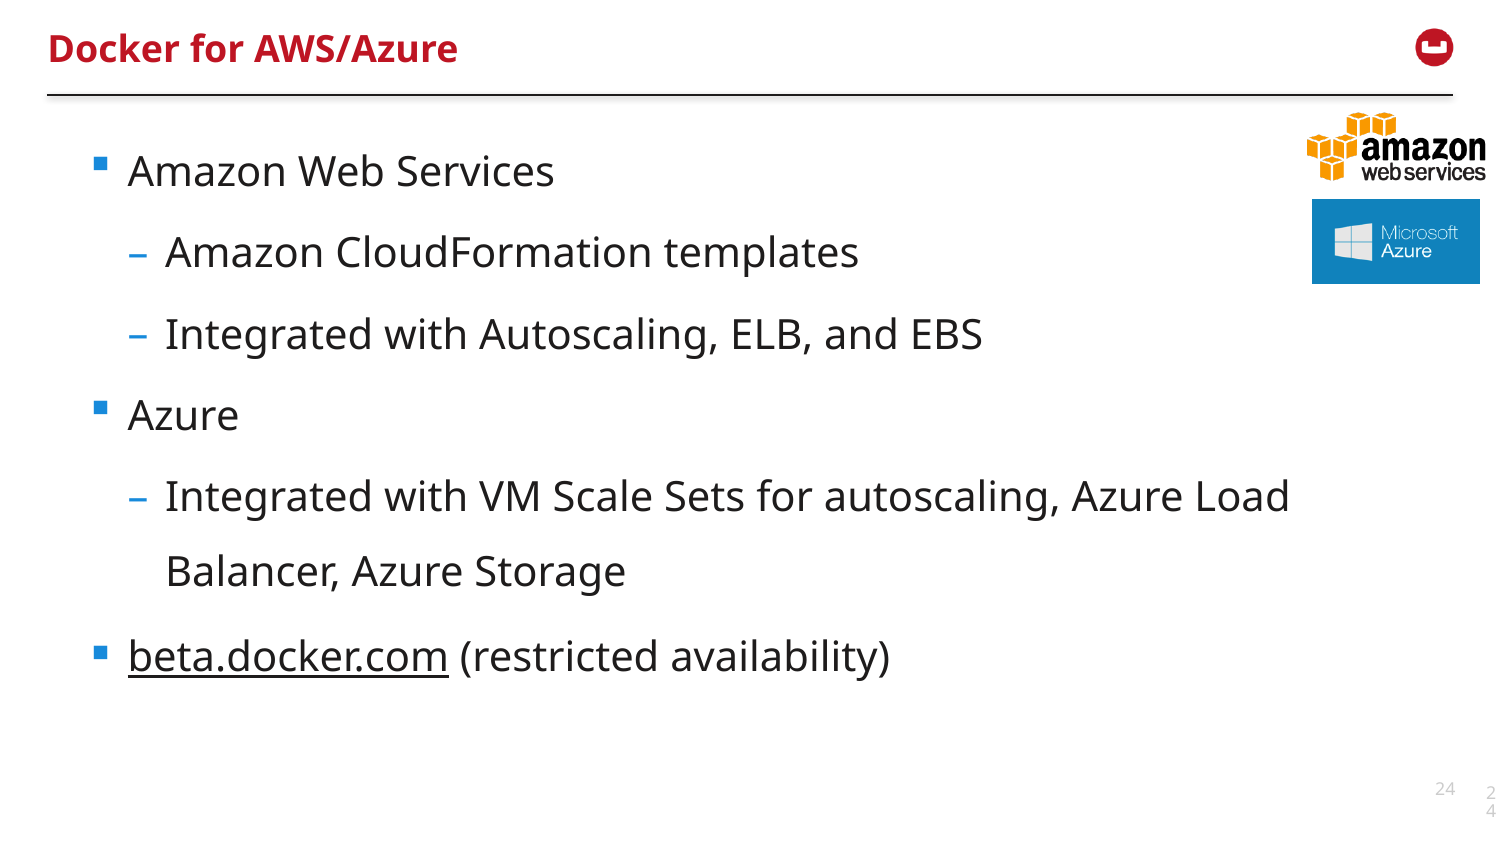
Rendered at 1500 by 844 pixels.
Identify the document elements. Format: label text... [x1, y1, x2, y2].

title Docker for AWS/Azure [32, 7, 1345, 96]
picture [1414, 27, 1454, 67]
picture [1311, 199, 1480, 284]
list Amazon Web Services Amazon CloudFormation templates Integrated with Autoscaling, ELB, and EBS Azure Integrated with VM Scale Sets for autoscaling, Azure Load Balancer, Azure Storage beta.docker.com (restricted availability) [75, 112, 1389, 708]
slide_number 24 [1485, 783, 1500, 805]
picture [1302, 107, 1489, 186]
